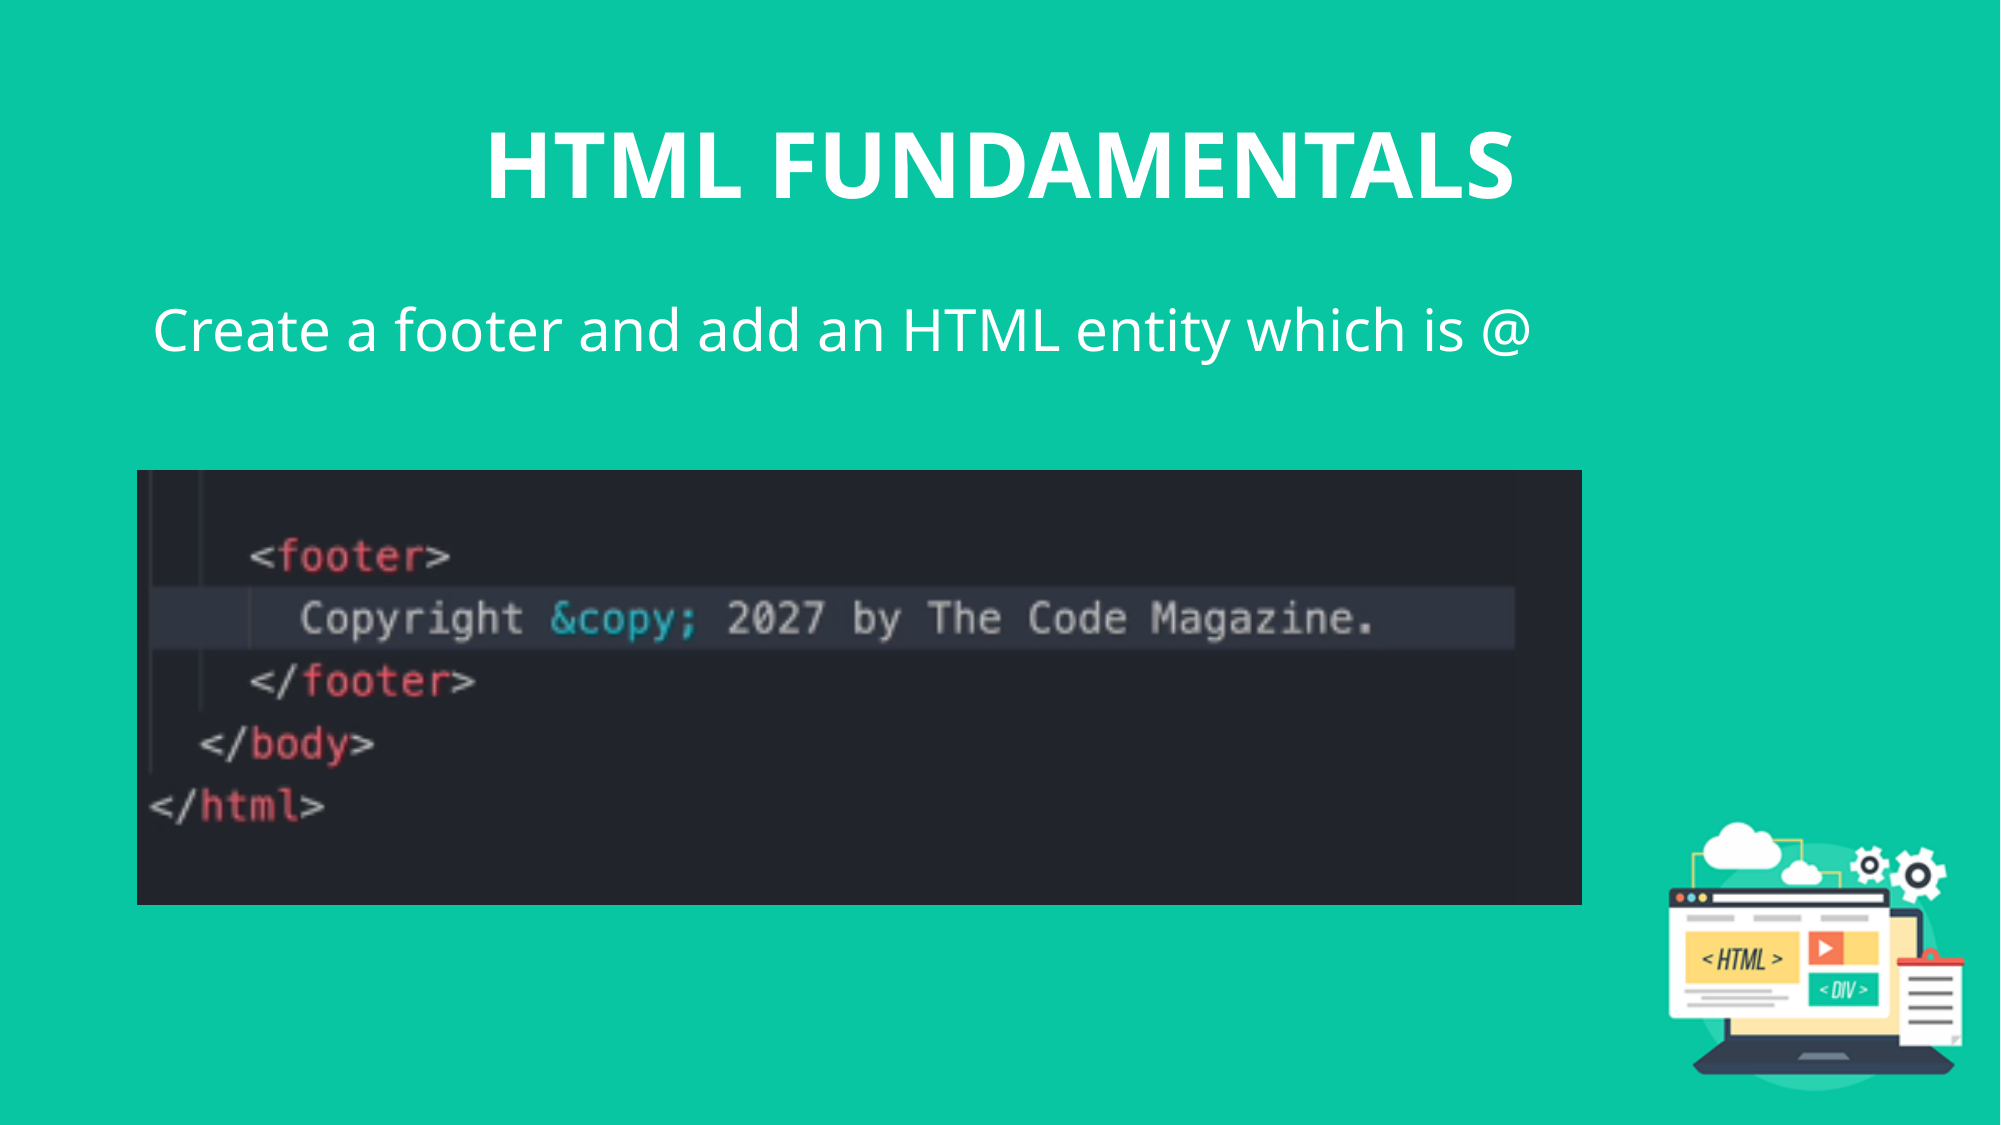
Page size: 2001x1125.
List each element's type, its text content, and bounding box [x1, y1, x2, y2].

picture [0, 0, 2001, 1125]
title HTML FUNDAMENTALS [137, 59, 1863, 278]
list Create a footer and add an HTML entity which is @ [137, 293, 1863, 1109]
